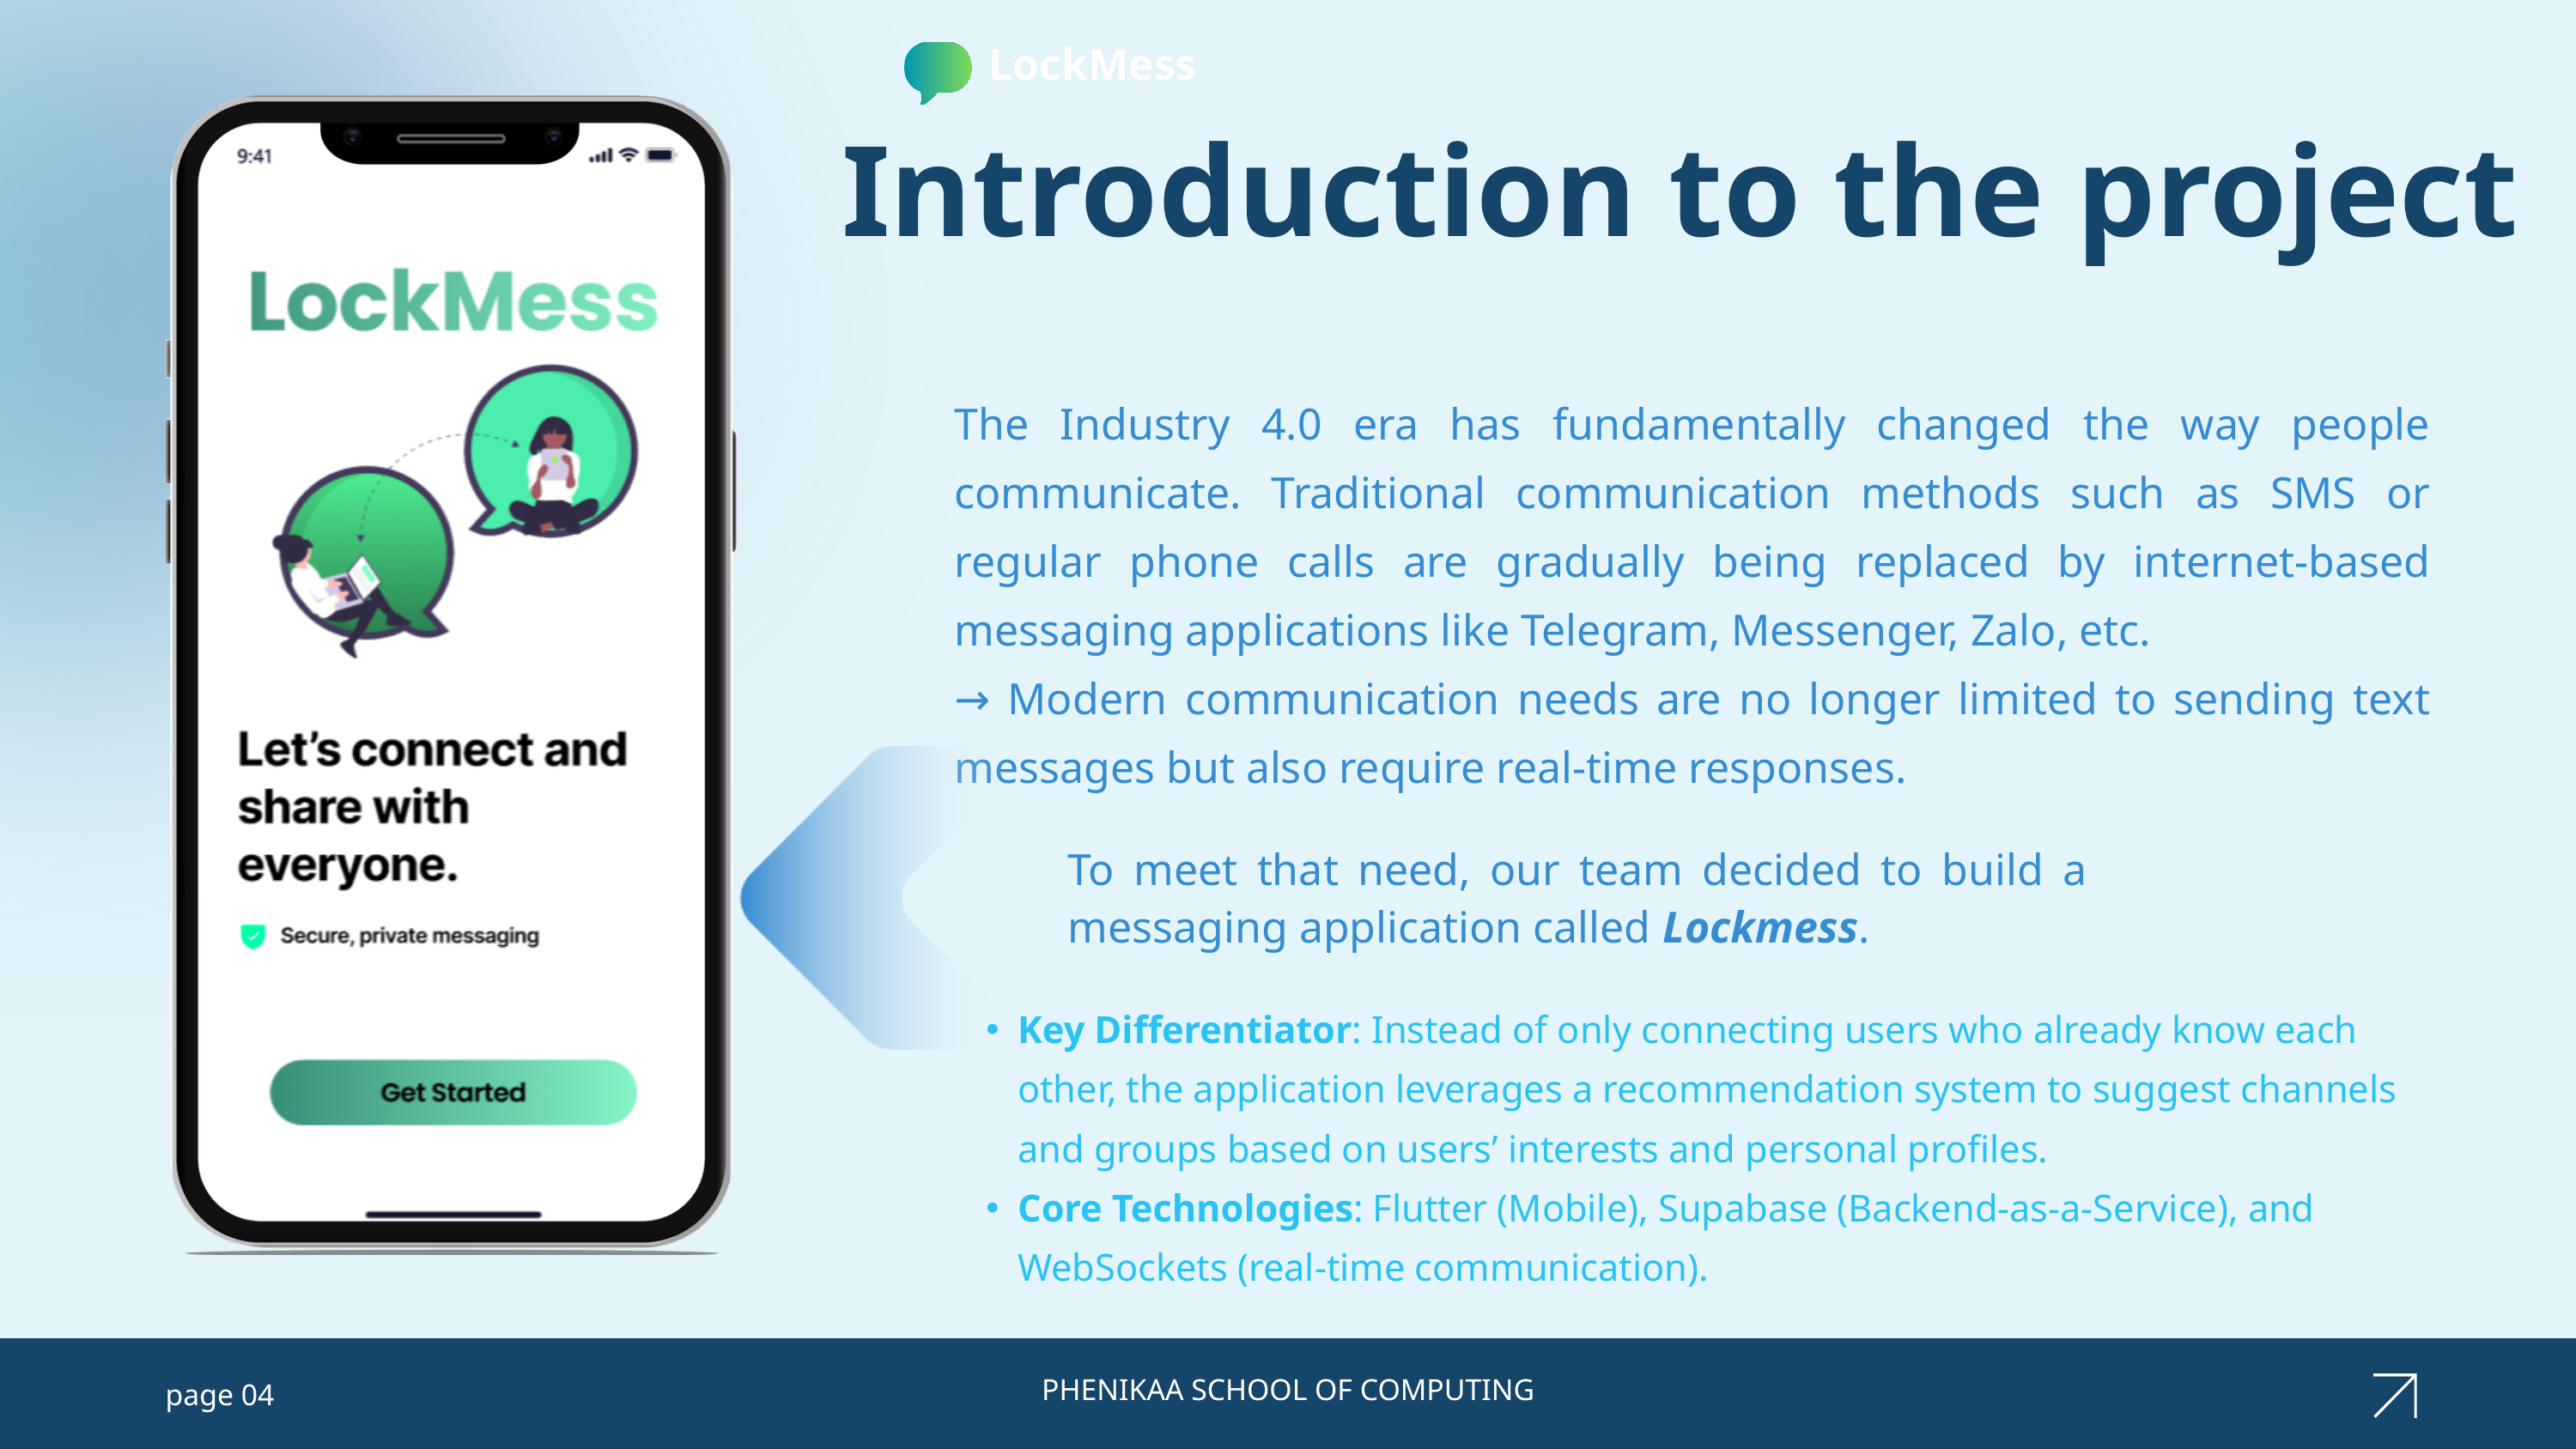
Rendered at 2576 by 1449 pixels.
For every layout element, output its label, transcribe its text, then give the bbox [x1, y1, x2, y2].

text_box The Industry 4.0 era has fundamentally changed the way people communicate. Traditional communication methods such as SMS or regular phone calls are gradually being replaced by internet-based messaging applications like Telegram, Messenger, Zalo, etc. → Modern communication needs are no longer limited to sending text messages but also require real-time responses. [954, 379, 2432, 792]
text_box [0, 1337, 2576, 1449]
text_box [165, 95, 738, 1255]
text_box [903, 41, 972, 106]
text_box Introduction to the project [841, 135, 2576, 262]
text_box [0, 0, 972, 1092]
text_box LockMess [988, 45, 1288, 89]
text_box [738, 746, 1040, 1050]
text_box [195, 117, 710, 1234]
text_box Key Differentiator: Instead of only connecting users who already know each other, the application leverages a recommendation system to suggest channels and groups based on users’ interests and personal profiles. Core Technologies: Flutter (Mobile), Supabase (Backend-as-a-Service), and WebSockets (real-time communication). [954, 991, 2432, 1289]
text_box To meet that need, our team decided to build a messaging application called Lockmess. [1067, 835, 2087, 952]
